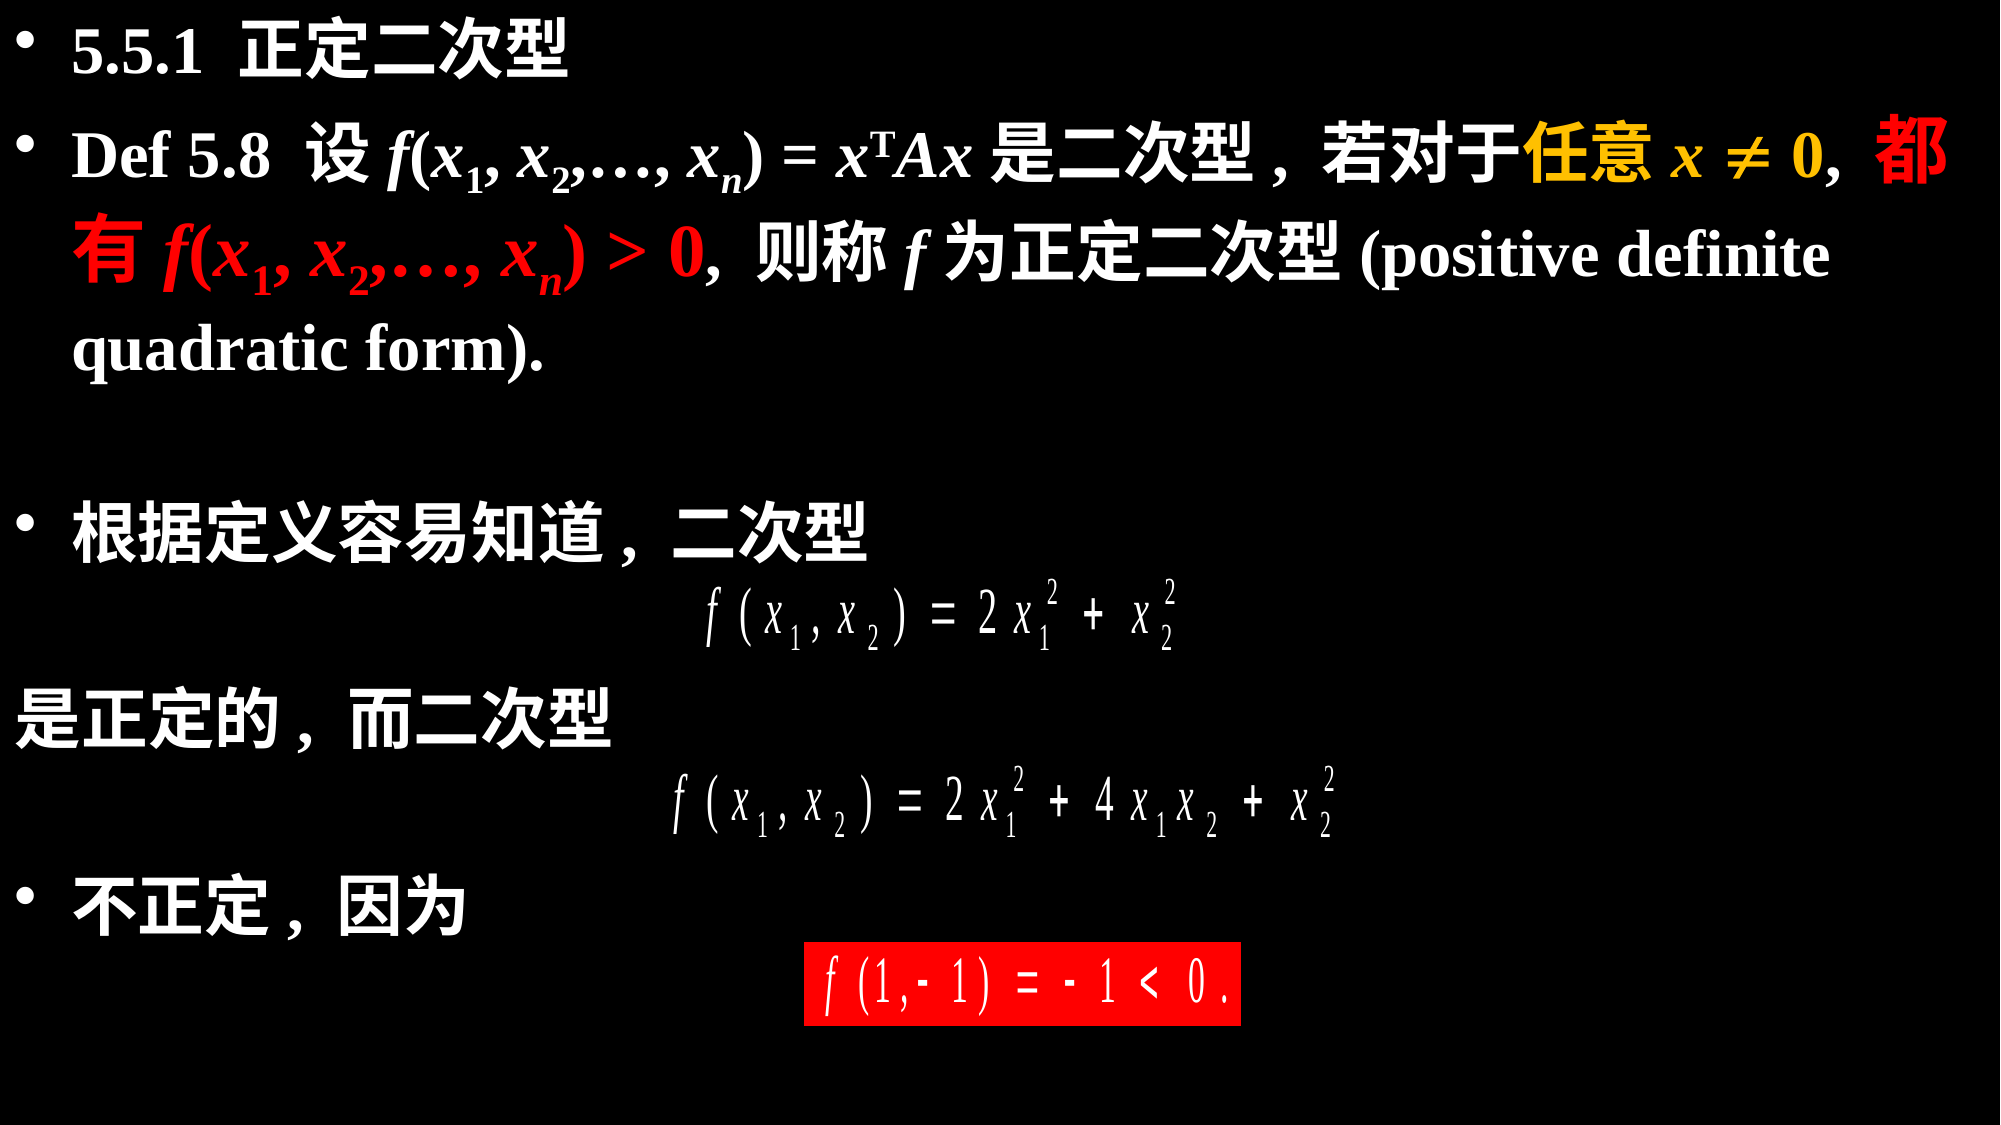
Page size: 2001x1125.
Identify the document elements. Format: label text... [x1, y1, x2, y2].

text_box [652, 749, 1348, 844]
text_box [685, 562, 1191, 658]
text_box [803, 942, 1241, 1027]
text_box 5.5.1 正定二次型 Def 5.8 设f(x1, x2,…, xn) = xTAx是二次型, 若对于任意x  0, 都有f(x1, x2,…, xn) > 0, 则称f为正定二次型(positive definite quadratic form). 根据定义容易知道, 二次型 是正定的, 而二次型 不正定, 因为 [0, 0, 2000, 1125]
